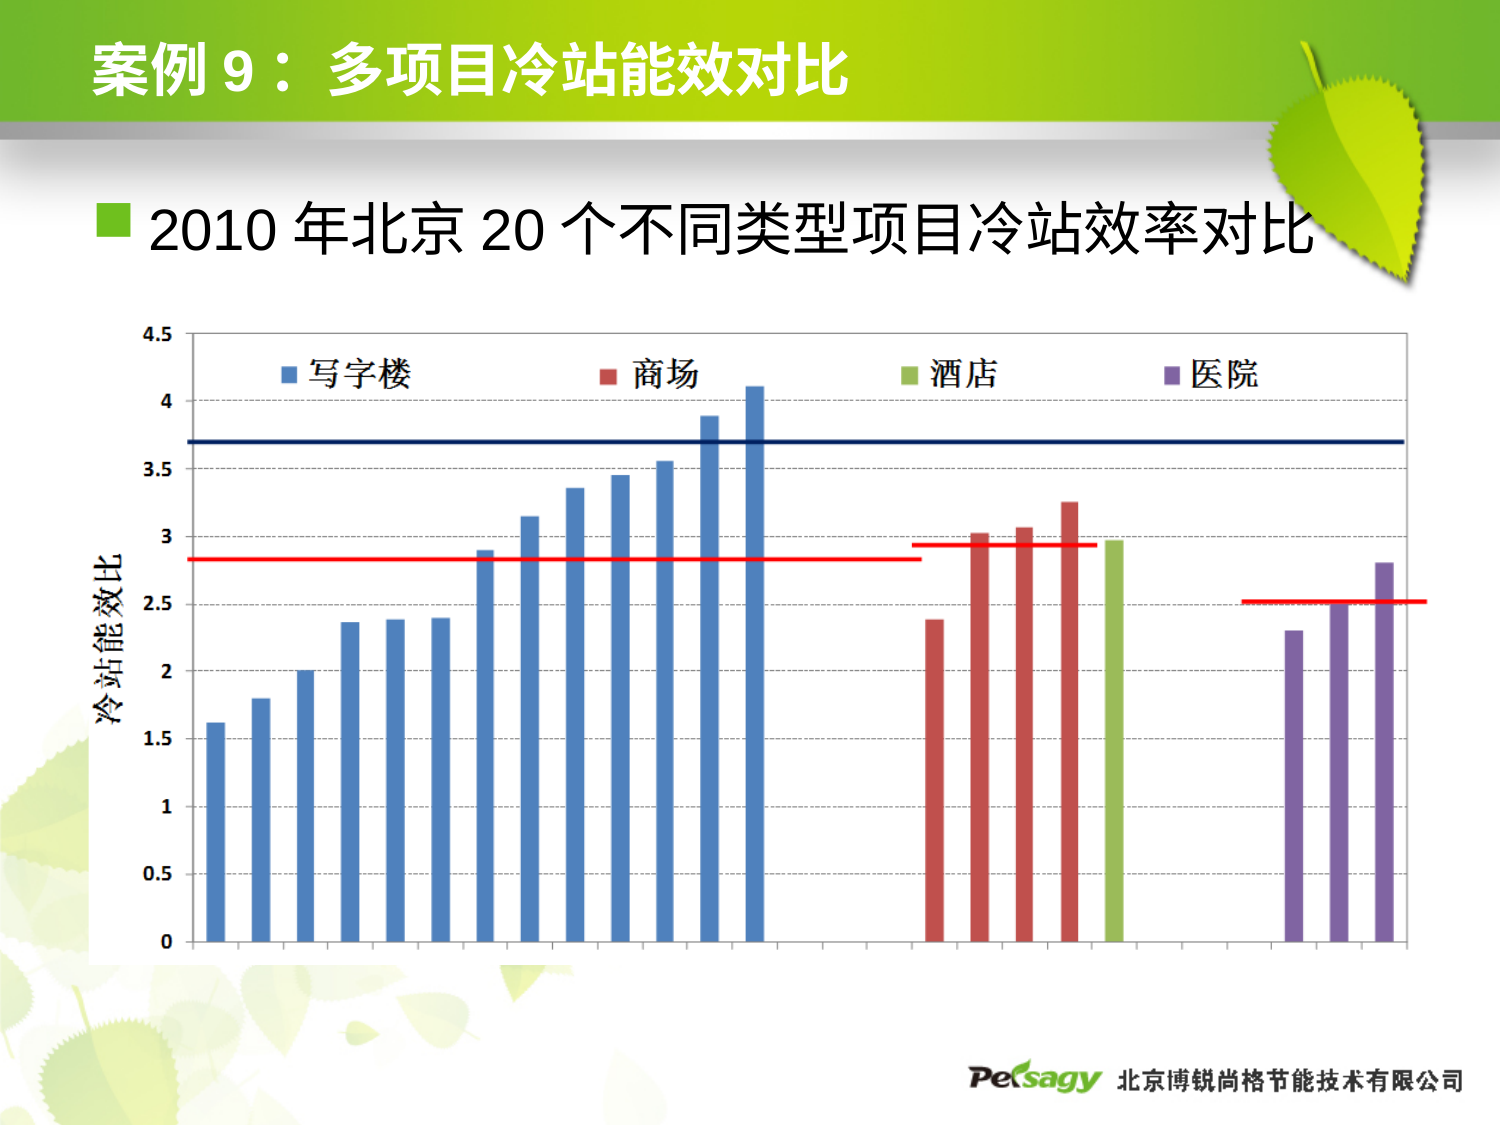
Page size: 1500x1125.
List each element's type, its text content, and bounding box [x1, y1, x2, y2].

title 案例9：多项目冷站能效对比 [76, 19, 1424, 117]
list 2010年北京20个不同类型项目冷站效率对比 [76, 184, 1424, 1032]
picture [0, 0, 1500, 1125]
